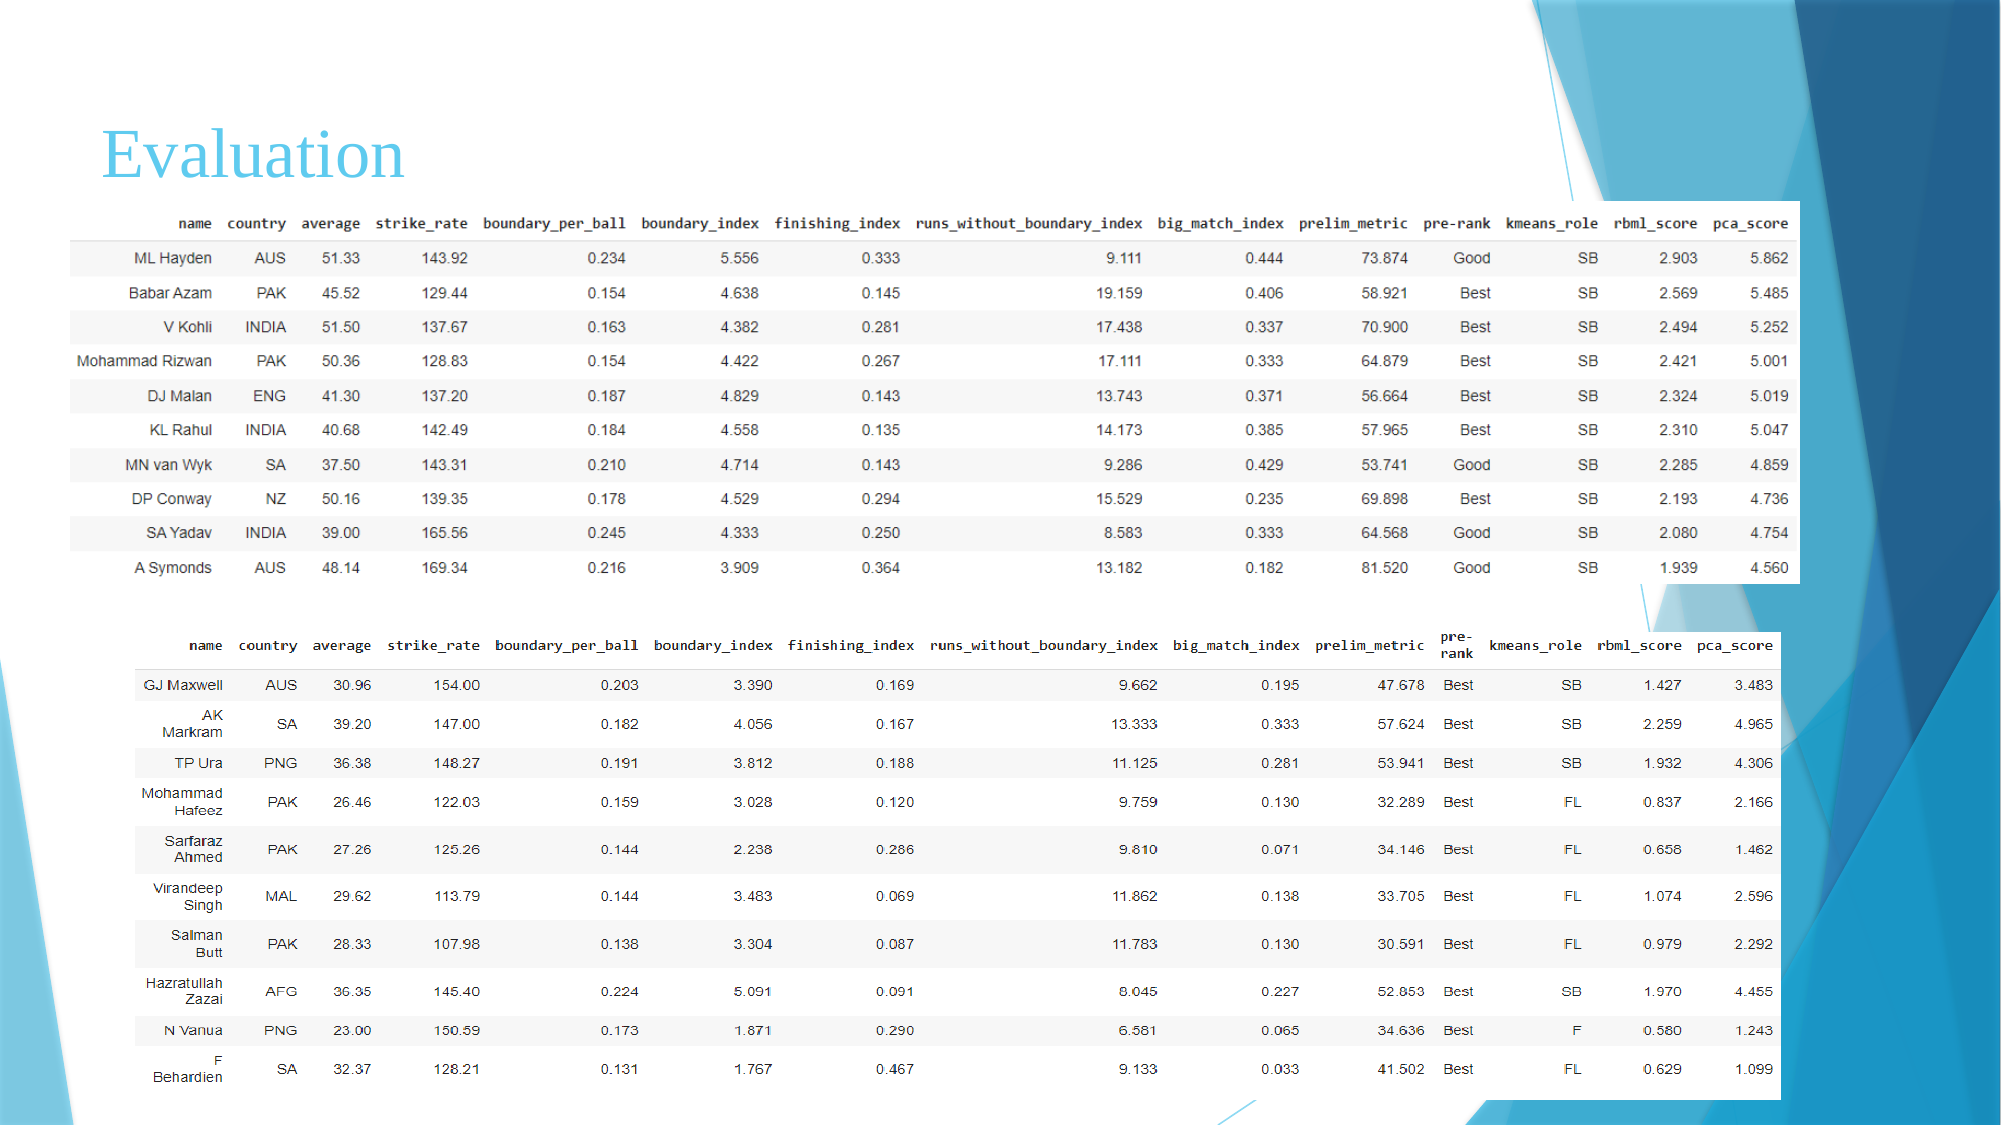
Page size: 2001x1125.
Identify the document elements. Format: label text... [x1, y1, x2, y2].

title Evaluation [86, 99, 1522, 200]
picture [134, 631, 1781, 1101]
picture [70, 201, 1801, 585]
